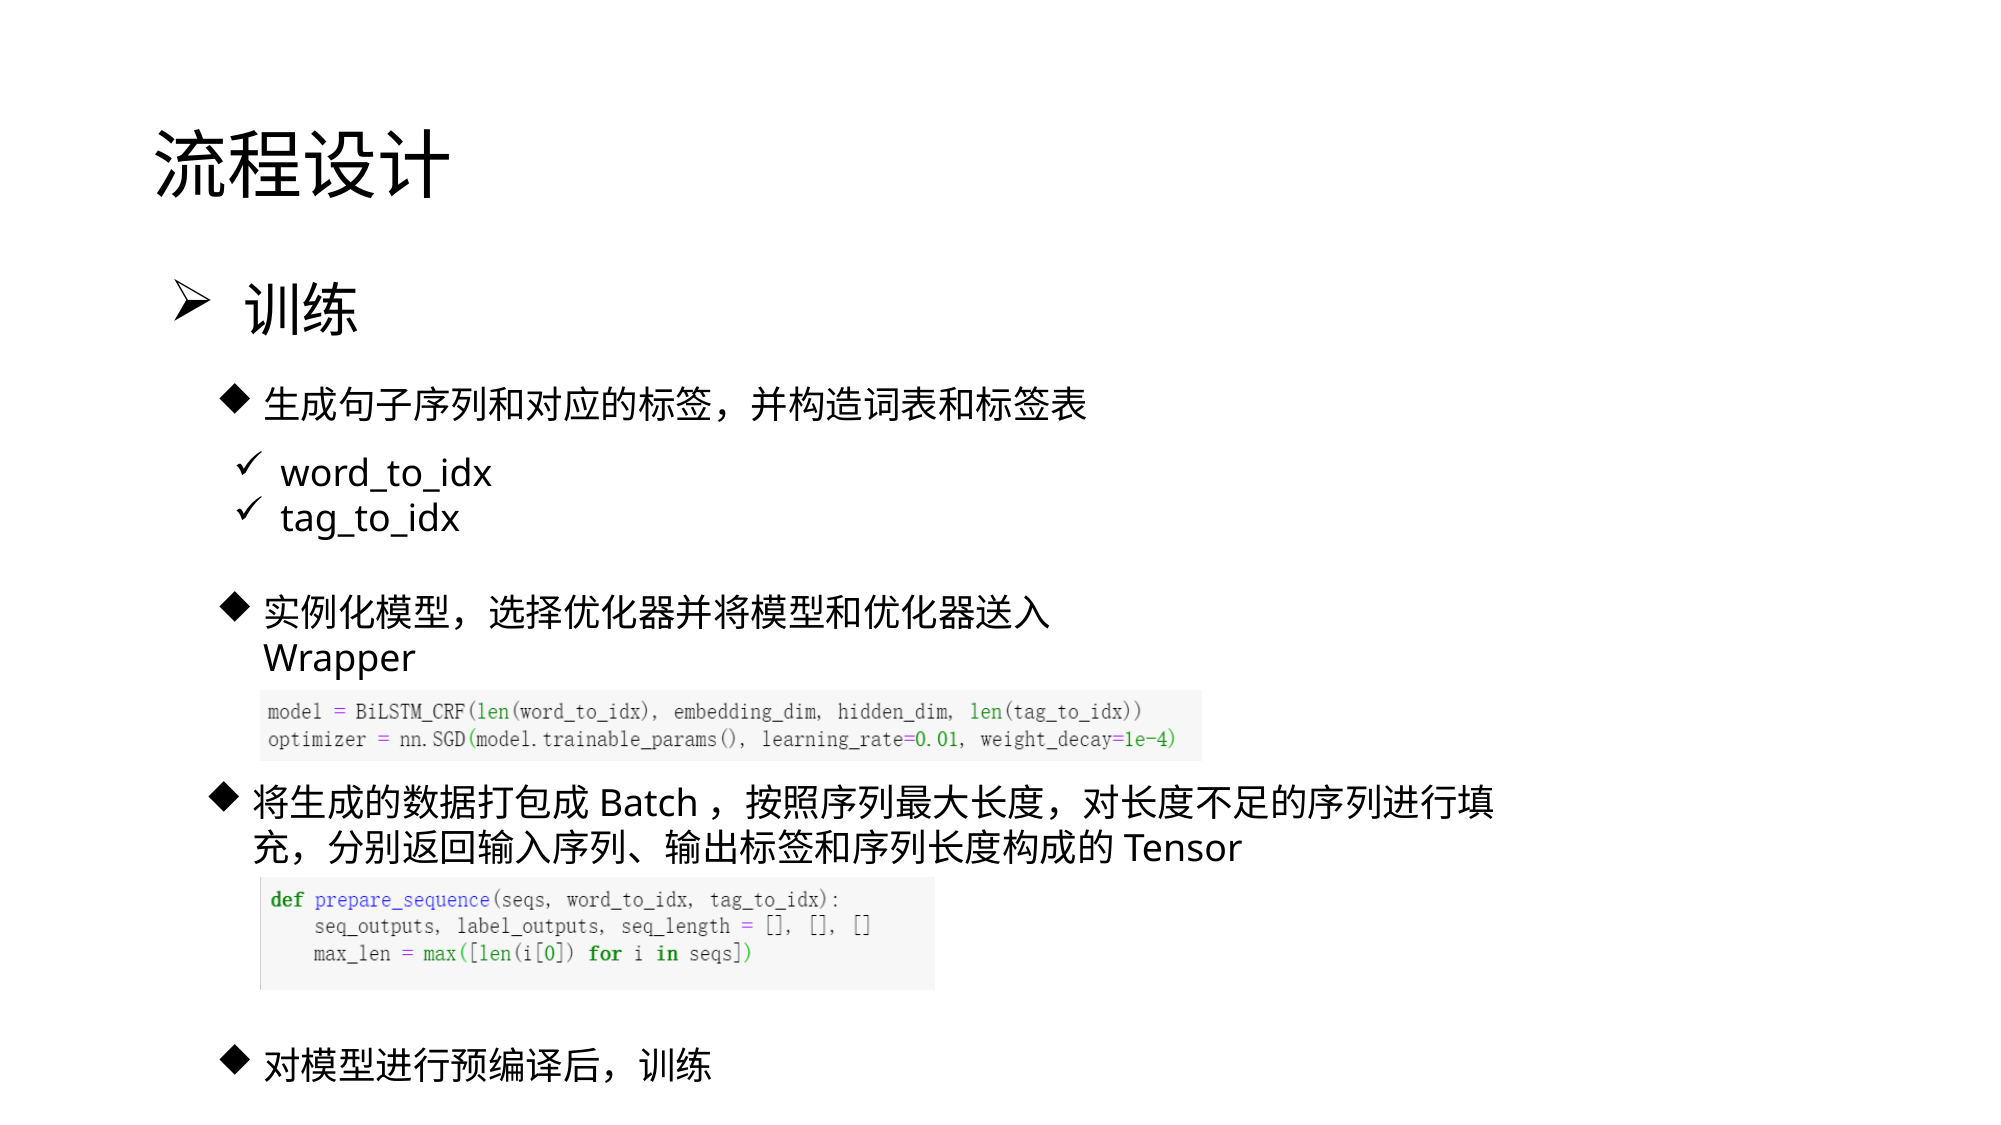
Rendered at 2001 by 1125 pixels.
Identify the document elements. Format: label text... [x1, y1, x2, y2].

text_box 对模型进行预编译后，训练 [201, 1034, 1202, 1095]
text_box word_to_idx tag_to_idx [218, 441, 1219, 547]
title 流程设计 [137, 59, 1863, 278]
text_box 实例化模型，选择优化器并将模型和优化器送入Wrapper [201, 581, 1202, 687]
text_box 将生成的数据打包成Batch，按照序列最大长度，对长度不足的序列进行填充，分别返回输入序列、输出标签和序列长度构成的Tensor [190, 771, 1525, 877]
picture [260, 690, 1202, 761]
text_box 训练 [154, 265, 536, 351]
text_box 生成句子序列和对应的标签，并构造词表和标签表 [201, 373, 1202, 434]
picture [260, 877, 935, 990]
